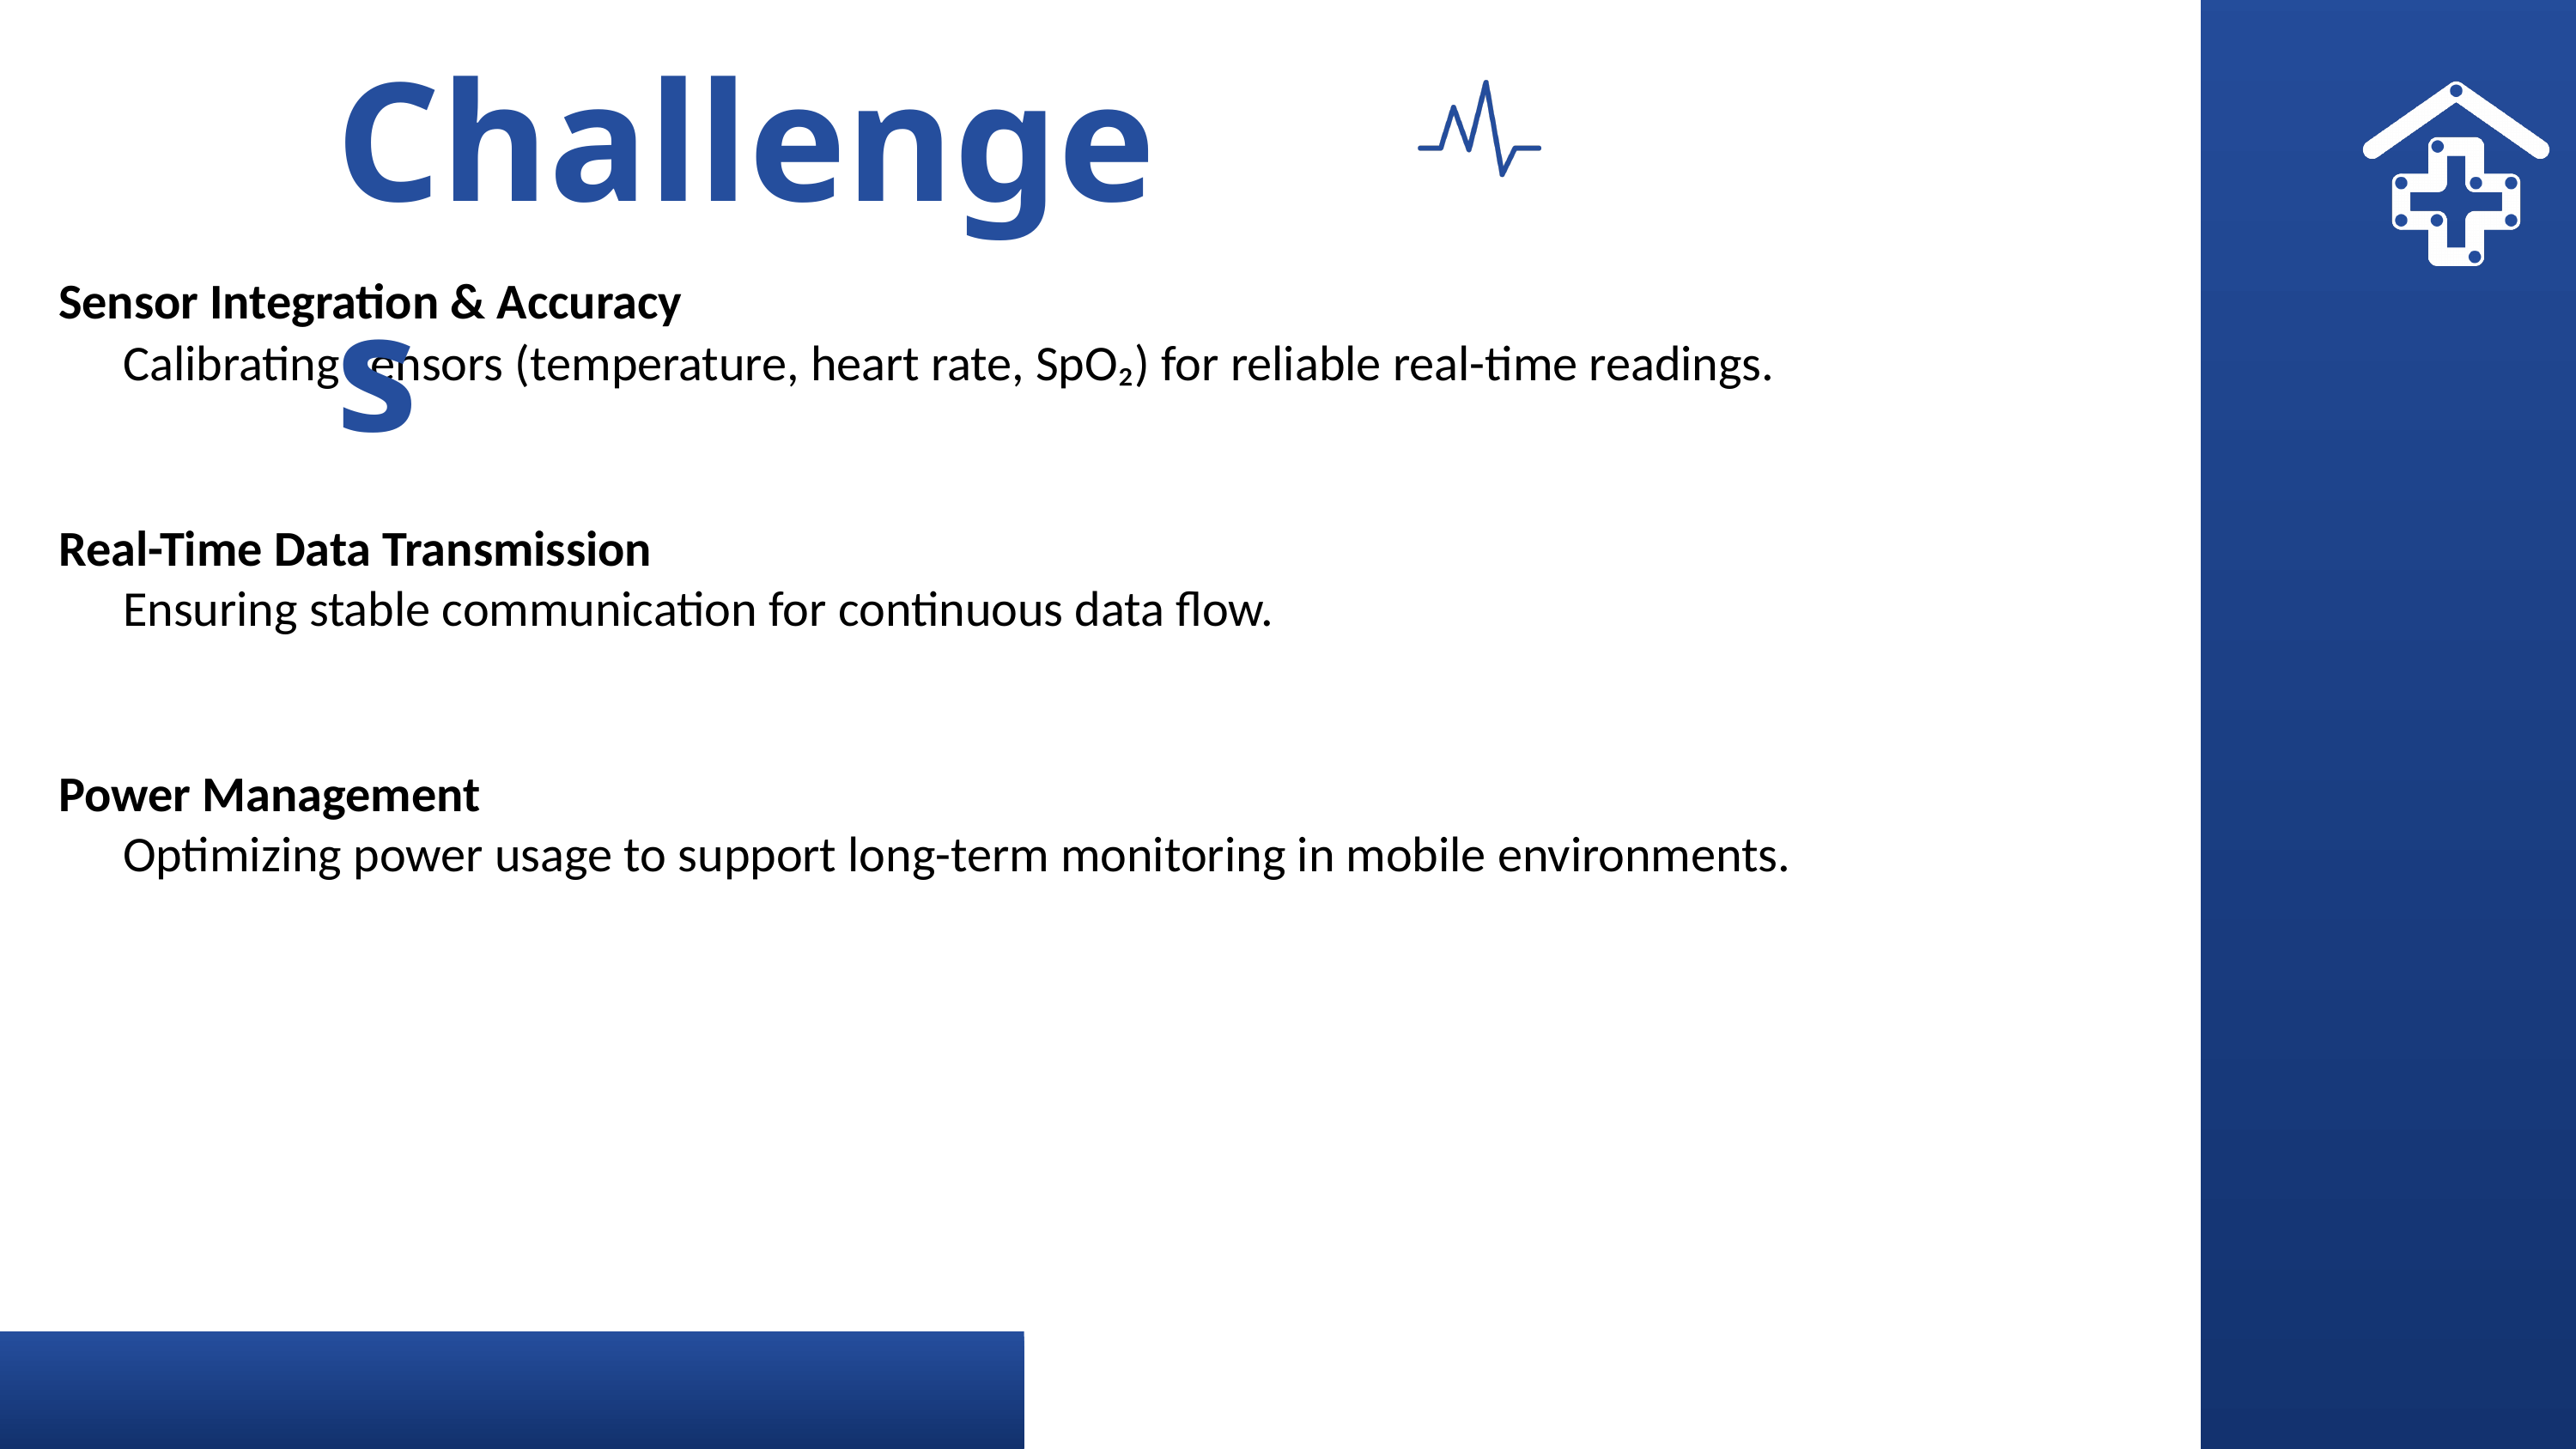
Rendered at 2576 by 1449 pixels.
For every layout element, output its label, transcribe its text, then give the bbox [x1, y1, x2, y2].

text_box [1416, 79, 1542, 179]
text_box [2200, 0, 2576, 1449]
text_box Challenges [336, 3, 1218, 465]
text_box Sensor Integration & Accuracy Calibrating sensors (temperature, heart rate, SpO₂) for reliable real-time readings. Real-Time Data Transmission Ensuring stable communication for continuous data flow. Power Management Optimizing power usage to support long-term monitoring in mobile environments. [58, 265, 2103, 1007]
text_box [0, 1331, 1024, 1449]
